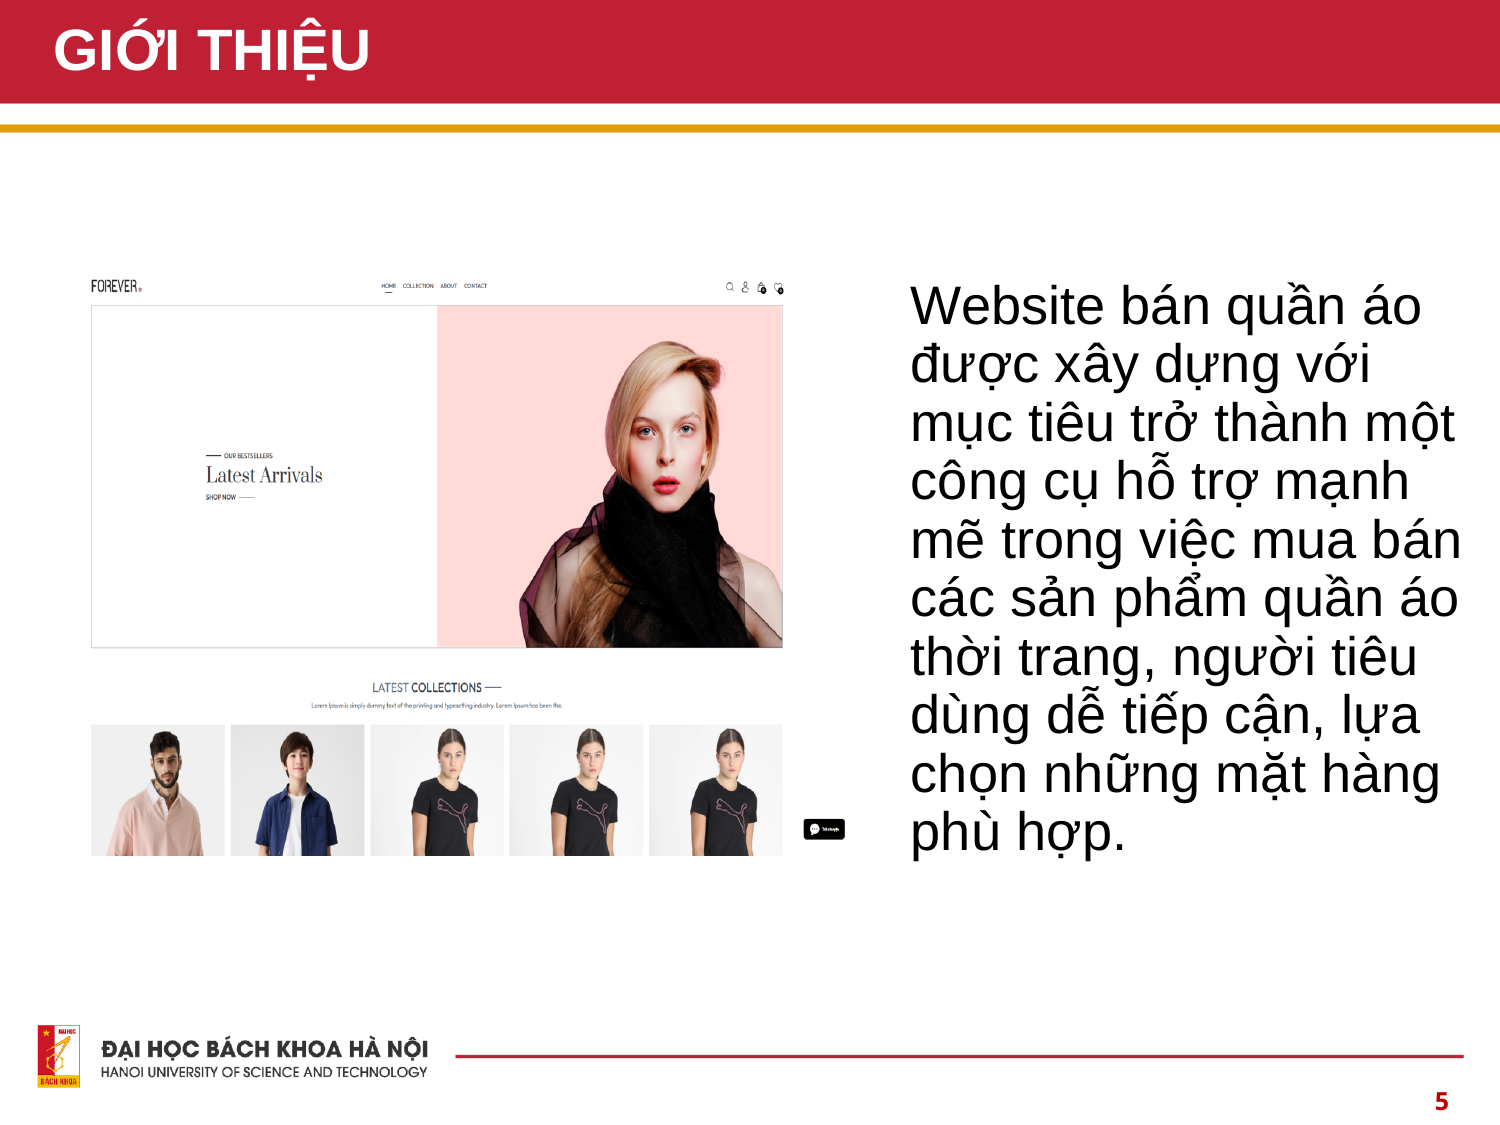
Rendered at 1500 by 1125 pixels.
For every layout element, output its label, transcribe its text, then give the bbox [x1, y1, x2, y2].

title GIỚI THIỆU [38, 12, 1462, 87]
picture [0, 0, 1500, 1125]
slide_number 5 [1126, 1078, 1464, 1125]
list Website bán quần áo được xây dựng với mục tiêu trở thành một công cụ hỗ trợ mạnh mẽ trong việc mua bán các sản phẩm quần áo thời trang, người tiêu dùng dễ tiếp cận, lựa chọn những mặt hàng phù hợp. [895, 270, 1487, 983]
